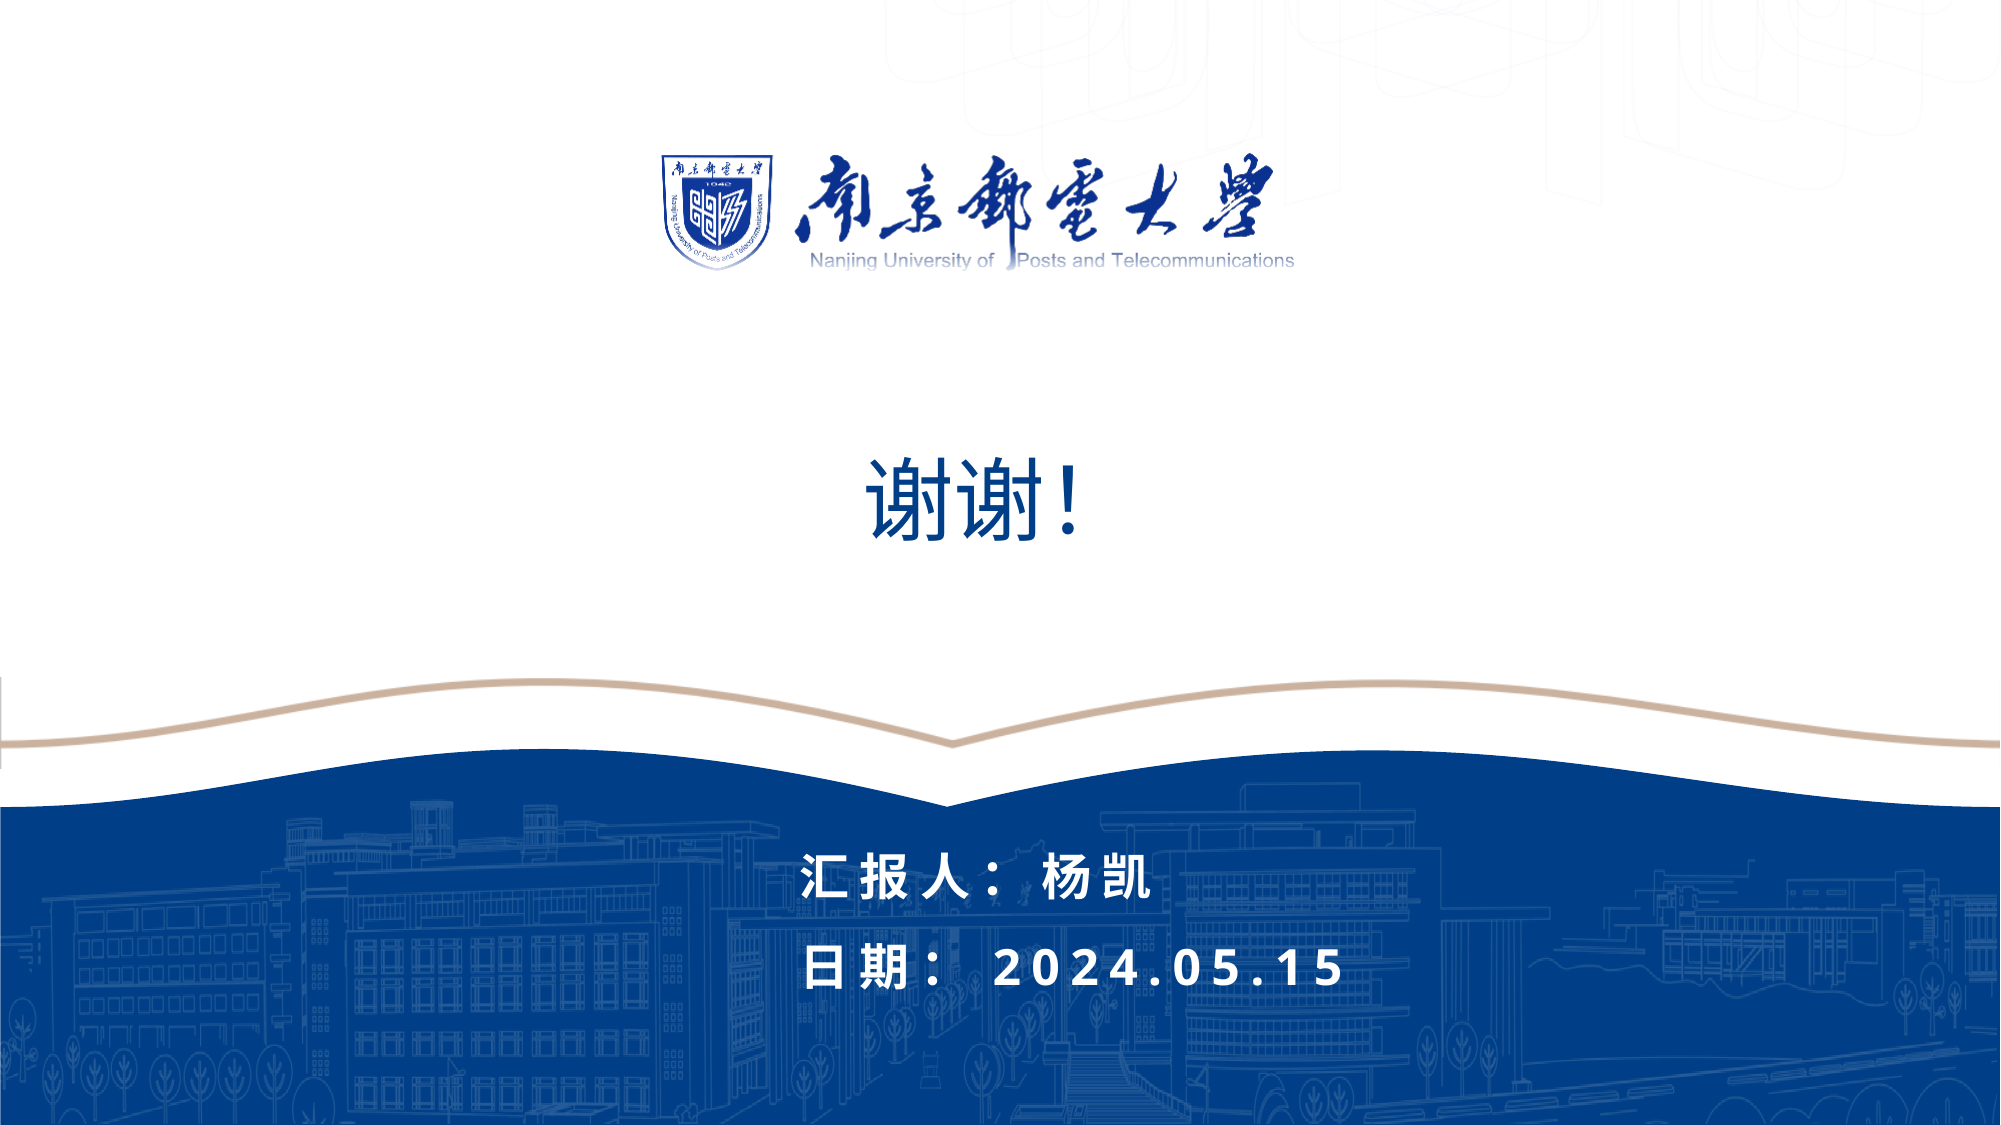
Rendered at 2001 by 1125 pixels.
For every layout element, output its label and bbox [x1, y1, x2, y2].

text_box [41, 360, 1989, 562]
text_box [0, 806, 2000, 1125]
picture [658, 0, 2001, 275]
picture [0, 614, 2000, 1124]
